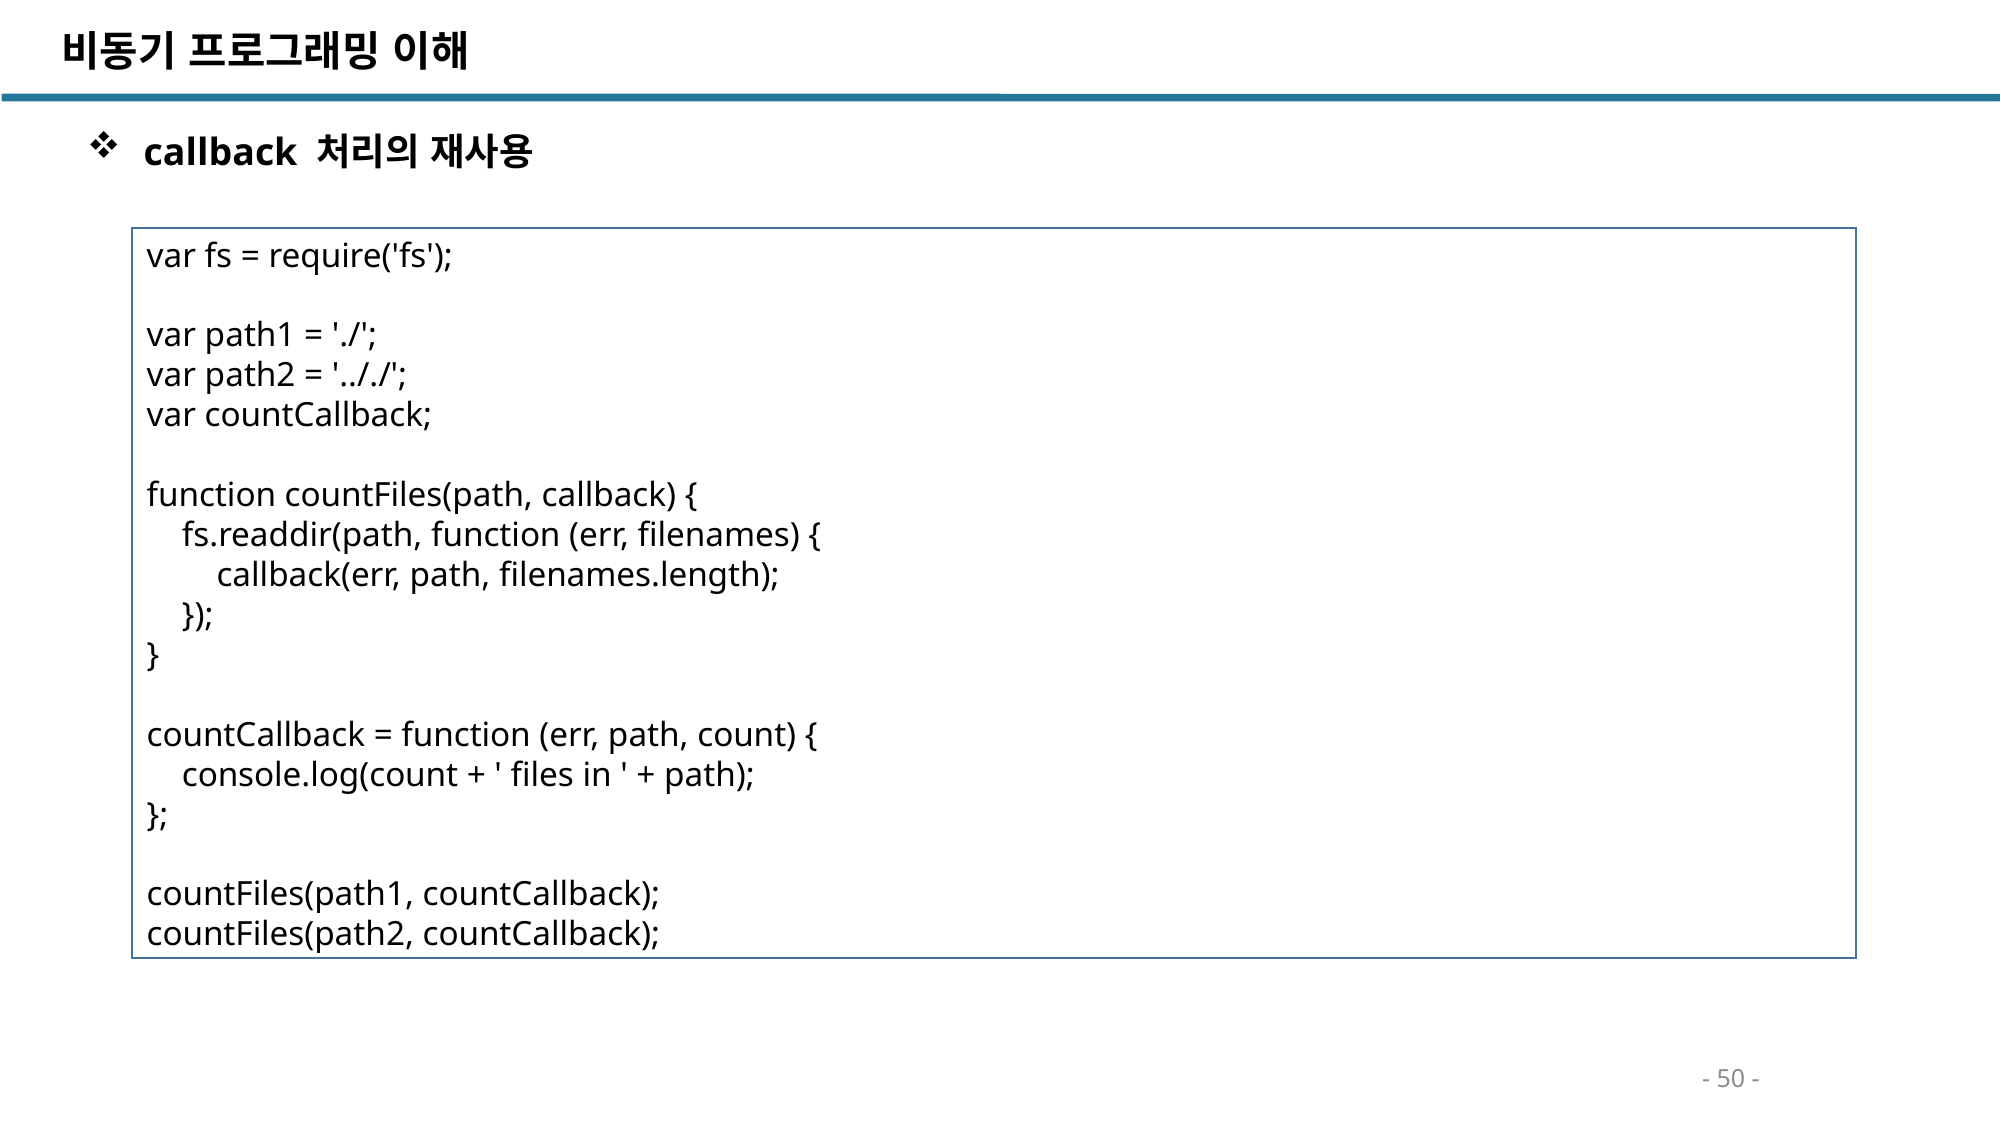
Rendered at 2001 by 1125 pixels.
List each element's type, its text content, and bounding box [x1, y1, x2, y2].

text_box var fs = require('fs'); var path1 = './'; var path2 = '.././'; var countCallback; function countFiles(path, callback) { fs.readdir(path, function (err, filenames) { callback(err, path, filenames.length); }); } countCallback = function (err, path, count) { console.log(count + ' files in ' + path); }; countFiles(path1, countCallback); countFiles(path2, countCallback); [131, 227, 1857, 959]
text_box 비동기 프로그래밍 이해 [46, 23, 1232, 95]
text_box callback 처리의 재사용 [72, 120, 1924, 180]
slide_number - 50 - [1500, 1061, 1968, 1097]
